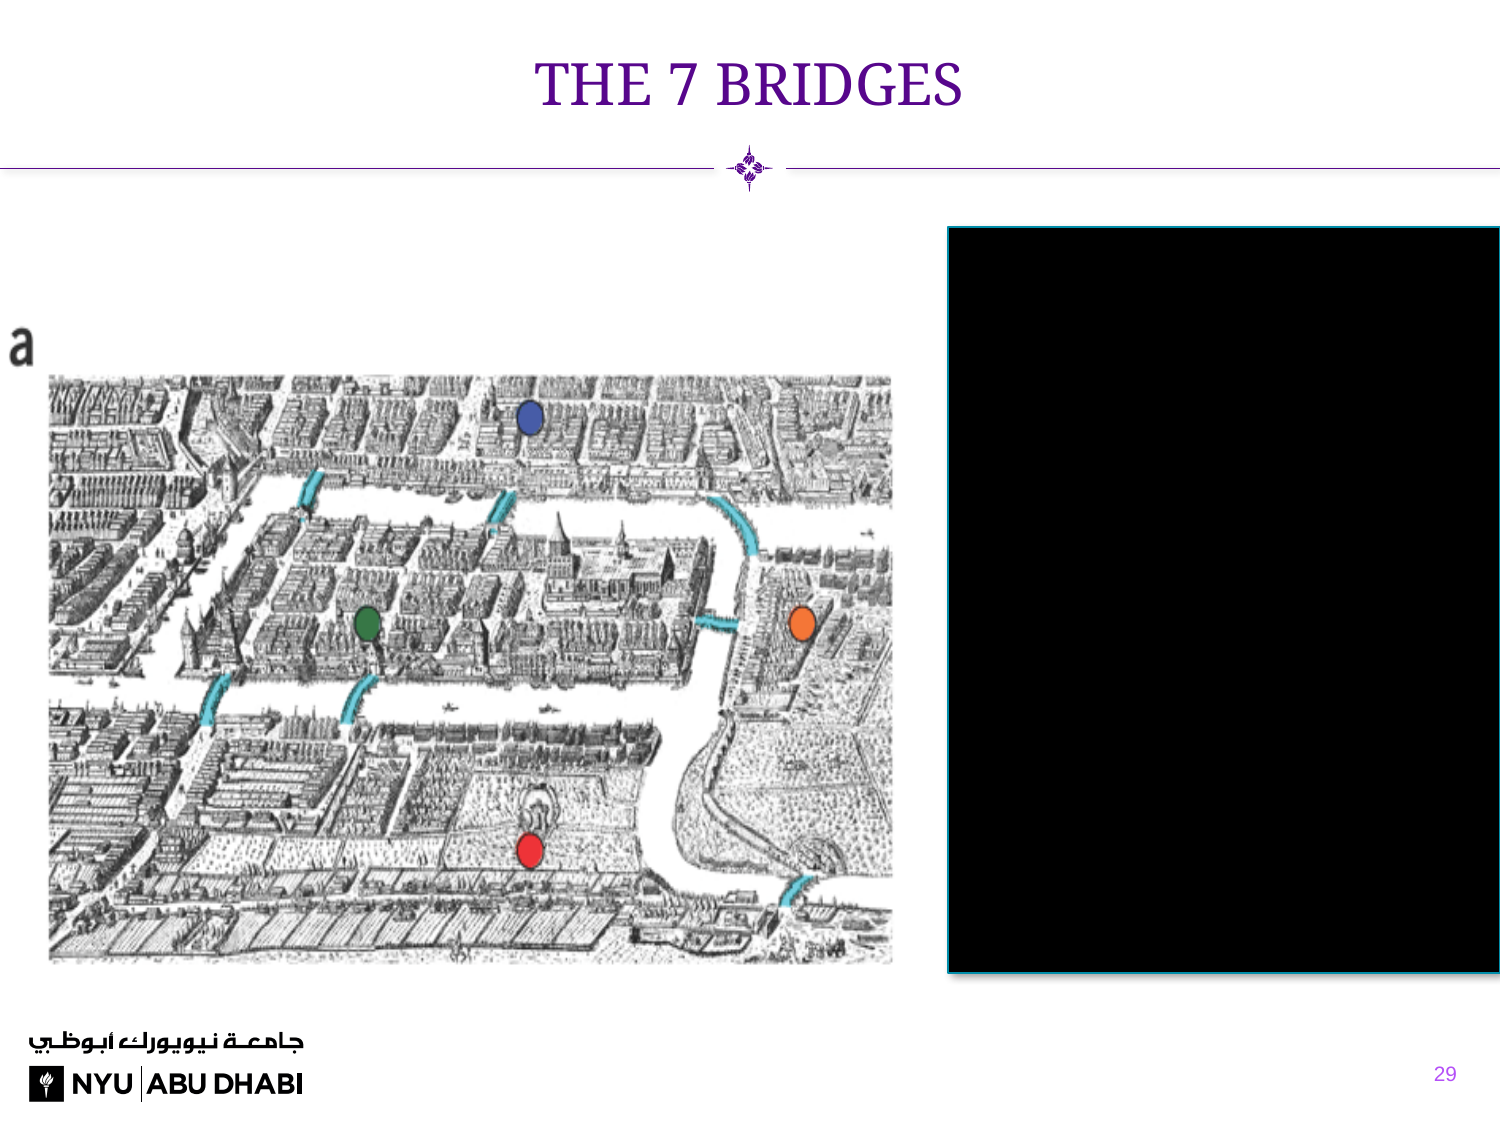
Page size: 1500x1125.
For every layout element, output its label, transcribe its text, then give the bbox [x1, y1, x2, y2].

text_box [947, 226, 1500, 289]
title The 7 bridges [27, 27, 1472, 138]
slide_number 29 [1121, 1042, 1472, 1103]
picture [0, 291, 1500, 1007]
